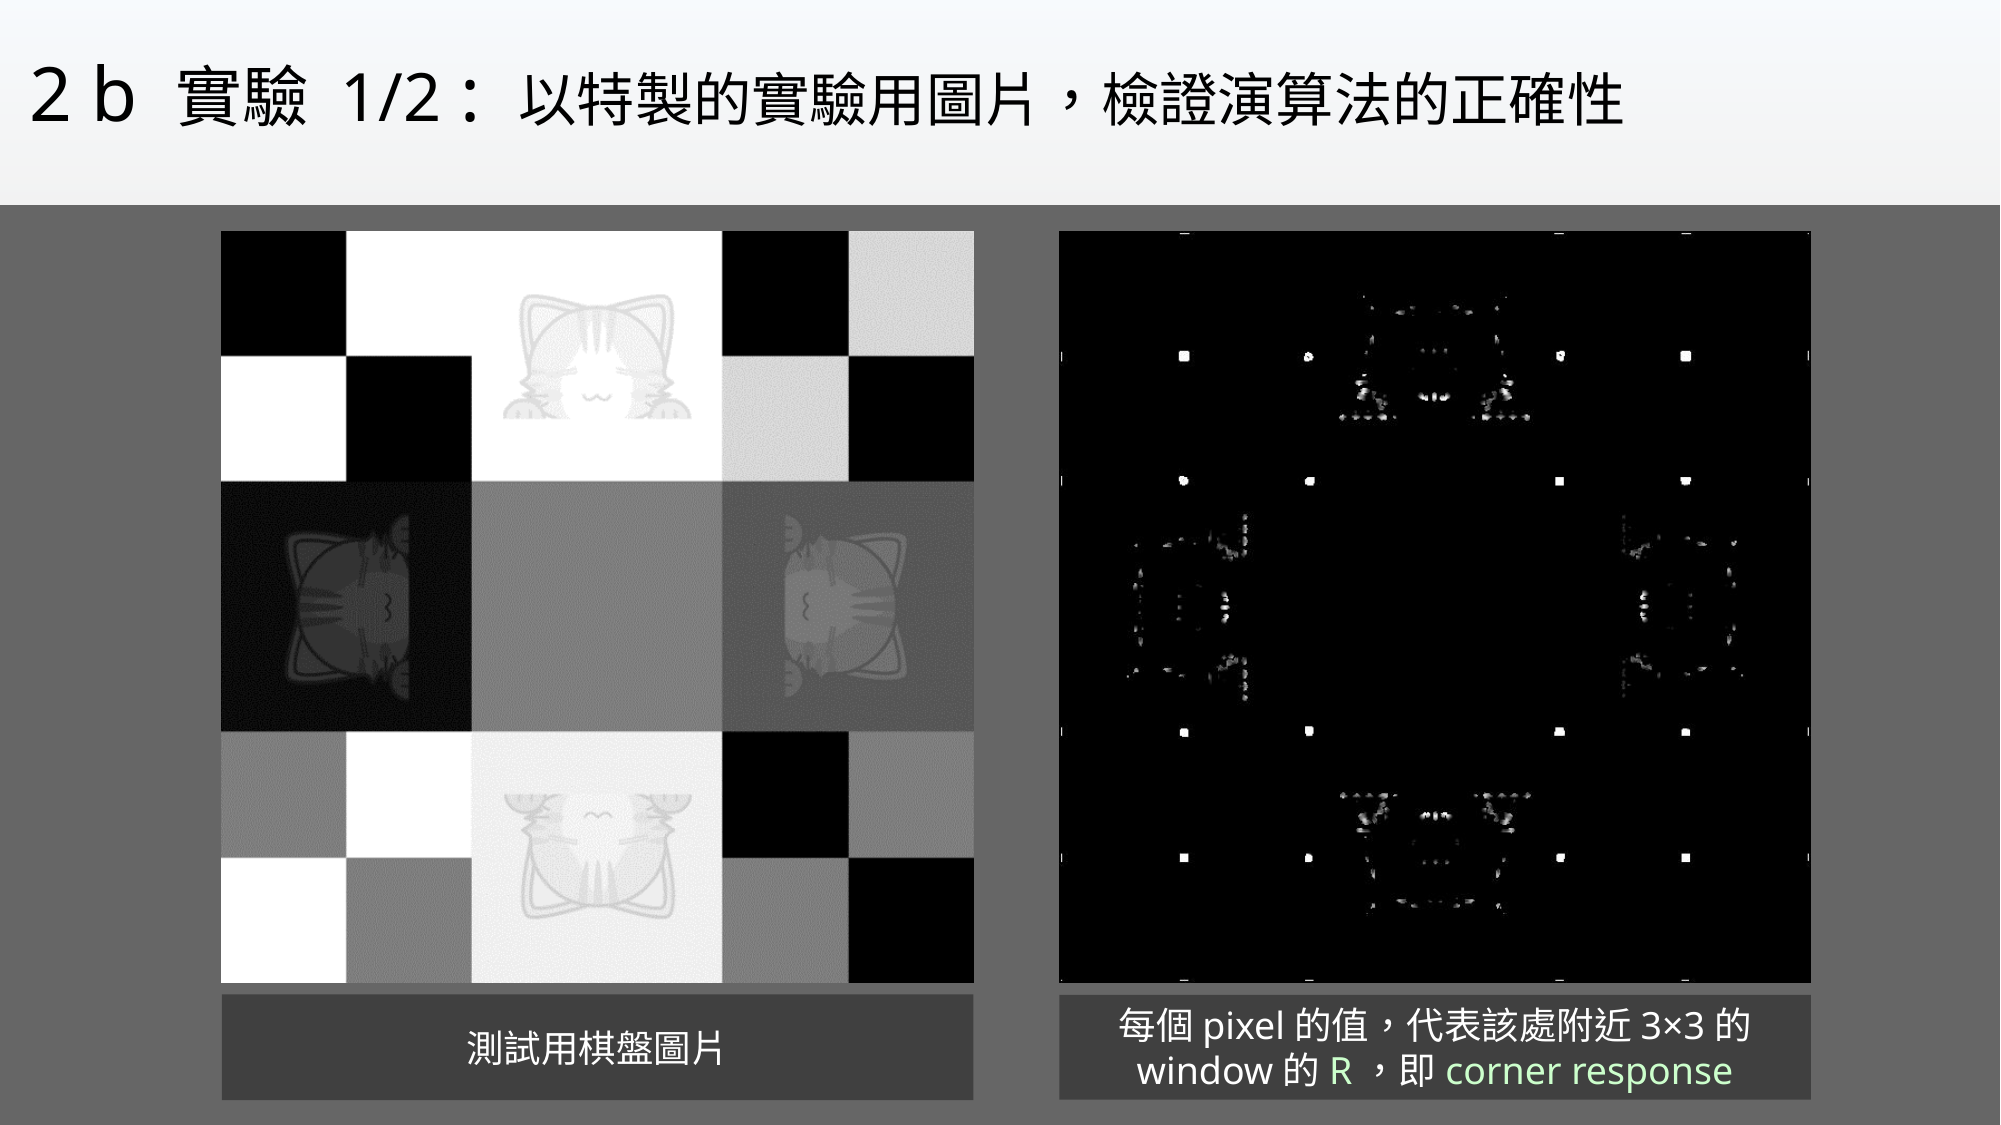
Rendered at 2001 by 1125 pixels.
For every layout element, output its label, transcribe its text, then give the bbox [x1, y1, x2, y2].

text_box 每個pixel的值，代表該處附近3×3的 window的R，即corner response [1059, 994, 1811, 1100]
text_box 2 b 實驗 1/2 : 以特製的實驗用圖片，檢證演算法的正確性 [0, 0, 2000, 205]
picture [221, 231, 974, 983]
picture [1059, 231, 1811, 983]
text_box 測試用棋盤圖片 [221, 994, 974, 1101]
